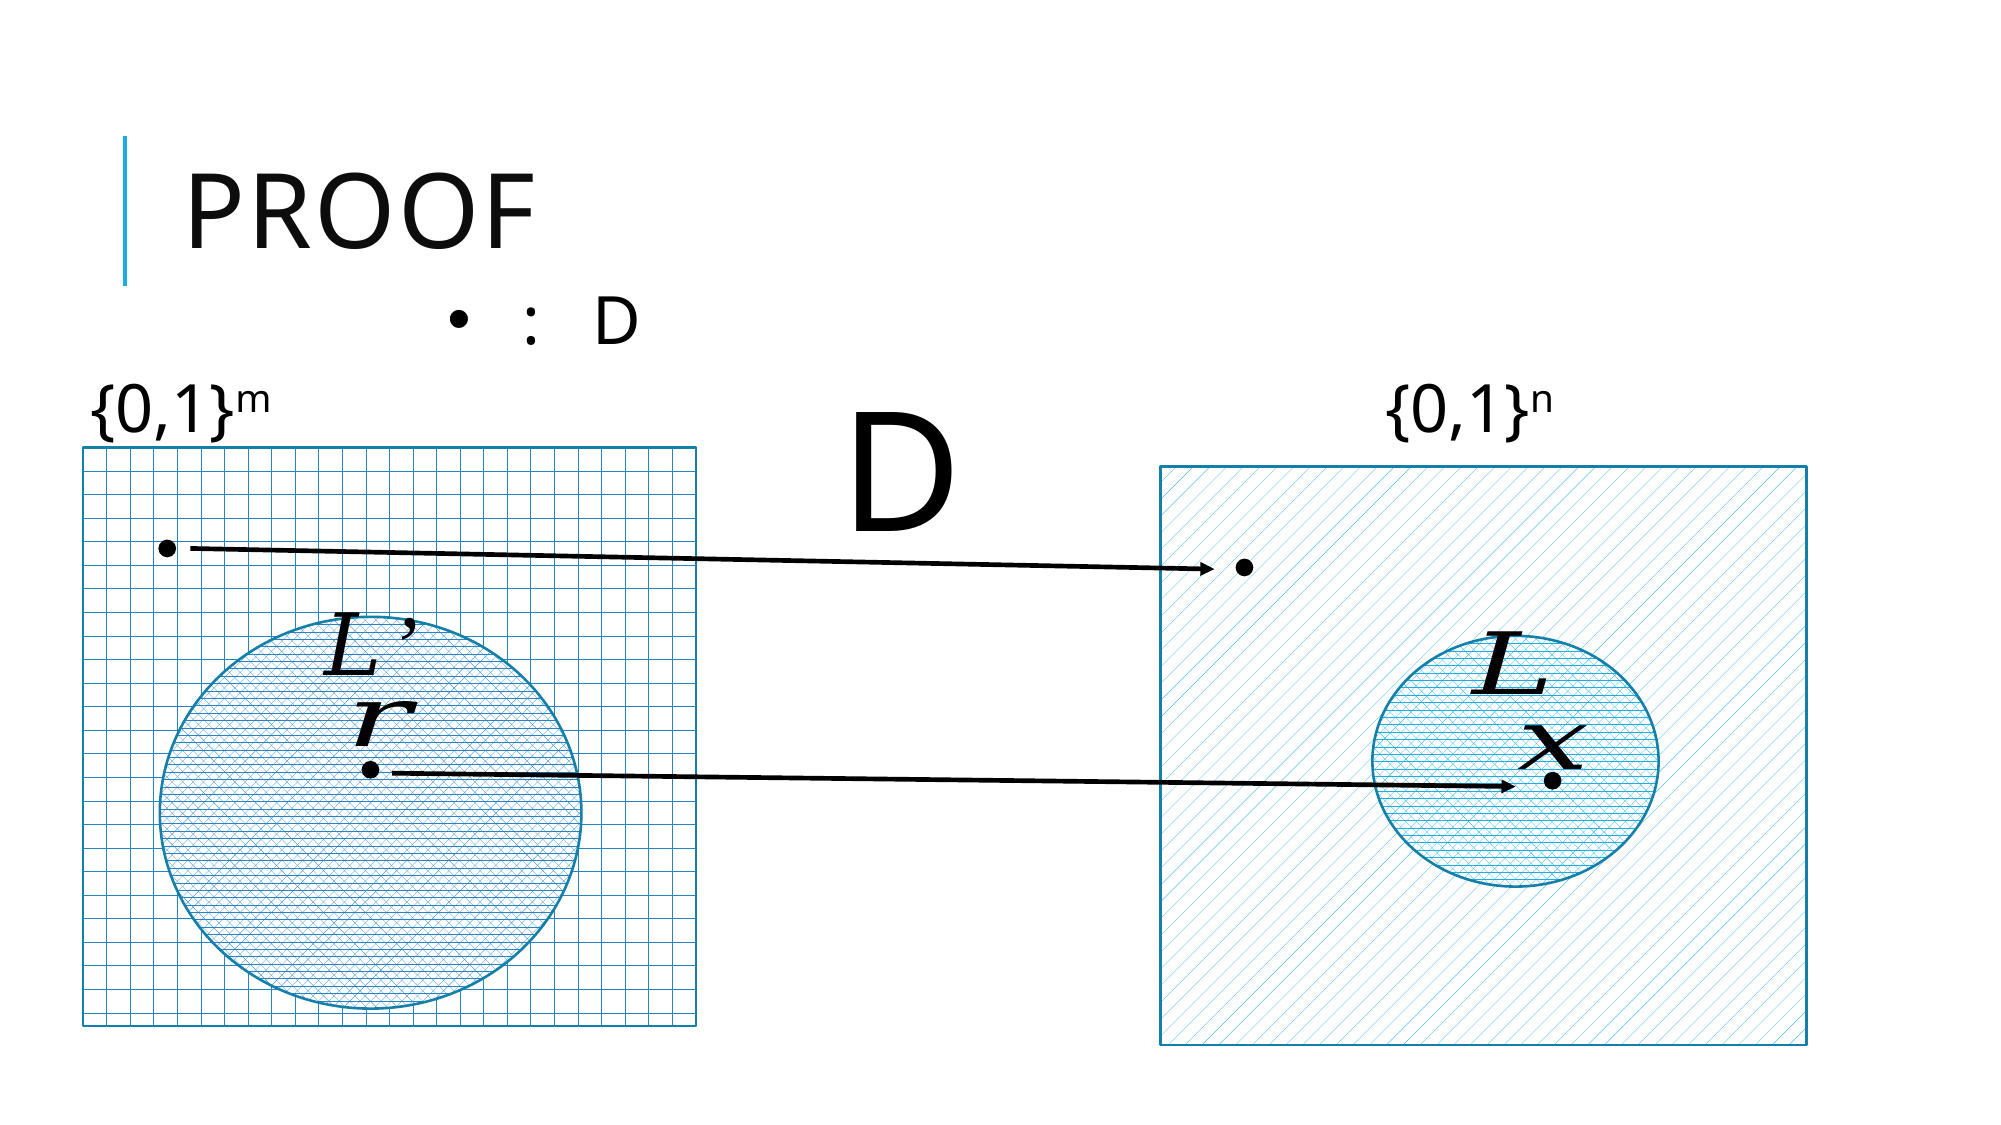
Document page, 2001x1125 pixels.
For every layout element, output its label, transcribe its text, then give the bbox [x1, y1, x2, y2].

text_box [158, 615, 583, 1010]
text_box [158, 539, 177, 558]
text_box [1543, 771, 1562, 790]
text_box [1371, 634, 1660, 888]
text_box [1235, 558, 1254, 577]
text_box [391, 772, 1516, 787]
text_box [361, 760, 380, 779]
text_box [82, 446, 697, 1027]
text_box [1159, 465, 1808, 1046]
text_box {0,1}n [1370, 358, 1569, 454]
title Proof [168, 96, 1763, 342]
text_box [190, 548, 1215, 570]
text_box {0,1}m [75, 358, 287, 454]
text_box D [825, 357, 977, 543]
